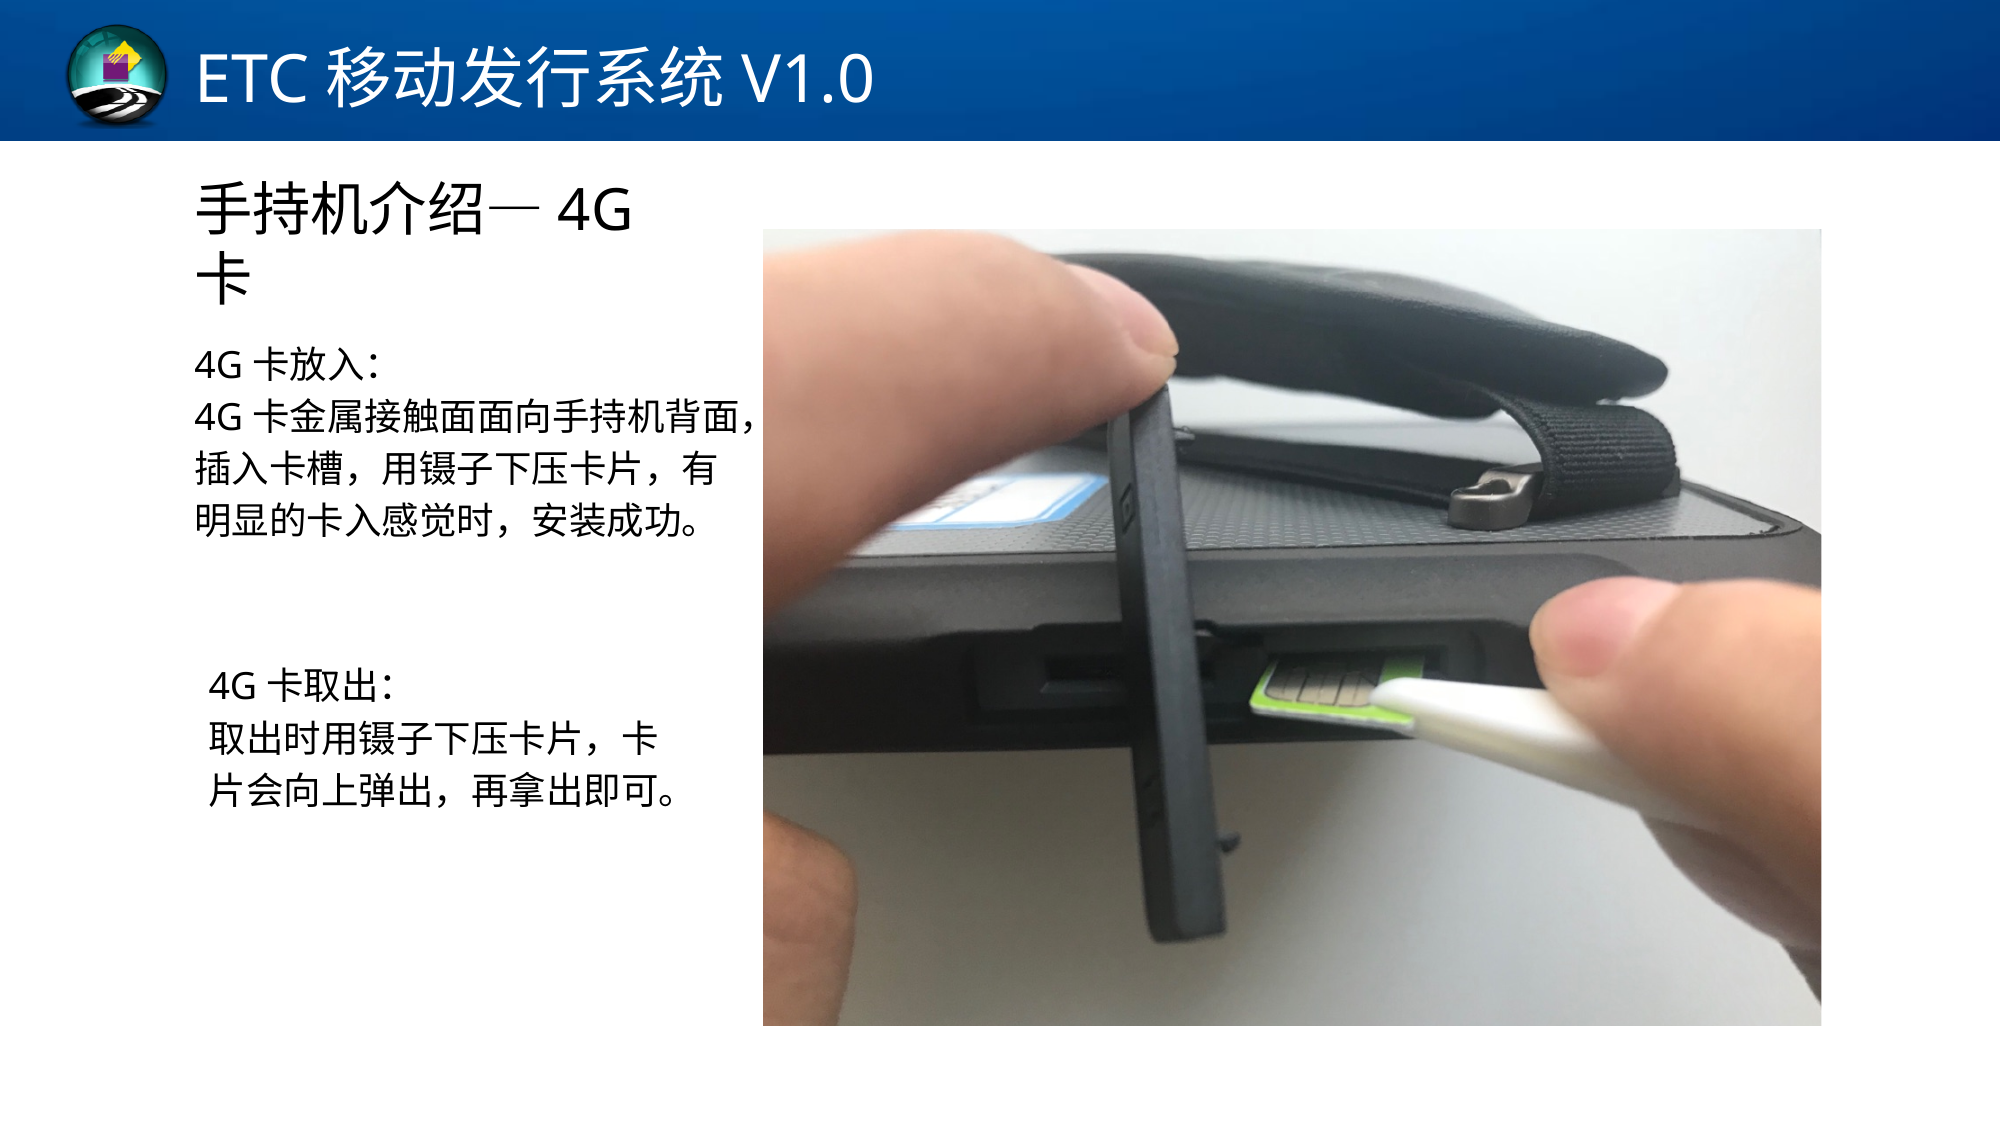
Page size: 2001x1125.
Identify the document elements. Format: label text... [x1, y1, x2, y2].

picture [763, 98, 1822, 1125]
text_box 4G卡放入： 4G卡金属接触面面向手持机背面，插入卡槽，用镊子下压卡片，有明显的卡入感觉时，安装成功。 [179, 326, 763, 550]
text_box 手持机介绍—4G卡 [179, 164, 711, 320]
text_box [0, 0, 2000, 141]
text_box 4G卡取出： 取出时用镊子下压卡片，卡片会向上弹出，再拿出即可。 [193, 648, 711, 819]
